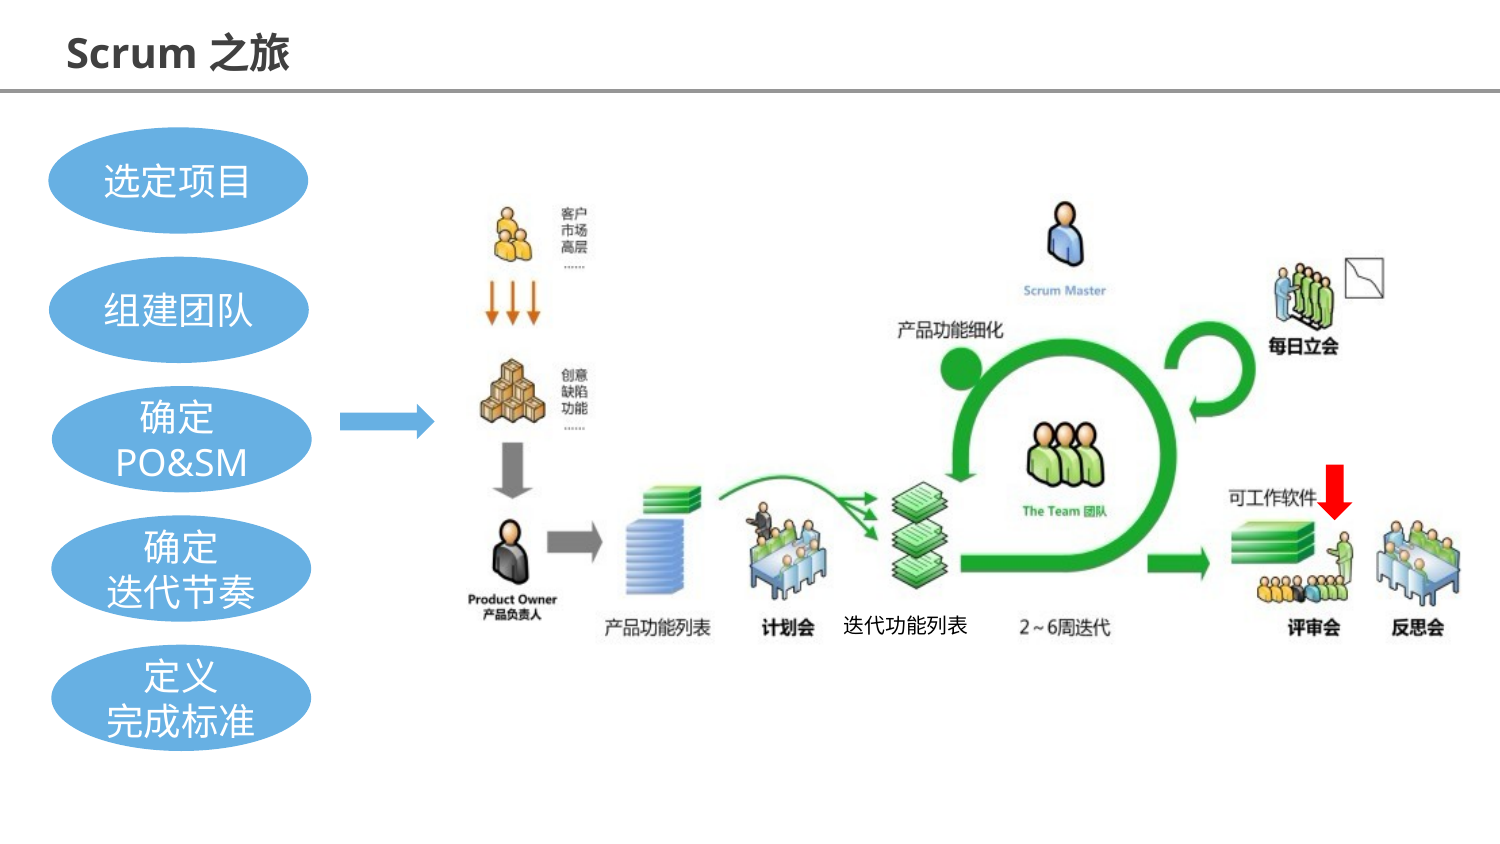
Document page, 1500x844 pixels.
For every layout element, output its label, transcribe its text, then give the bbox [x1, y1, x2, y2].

text_box [338, 401, 437, 442]
text_box 确定PO&SM [49, 383, 314, 495]
text_box 定义 完成标准 [49, 642, 314, 754]
text_box Scrum之旅 [51, 9, 443, 85]
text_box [466, 193, 1467, 647]
text_box 确定 迭代节奏 [49, 513, 314, 624]
text_box 组建团队 [46, 254, 311, 366]
text_box 选定项目 [46, 125, 311, 236]
